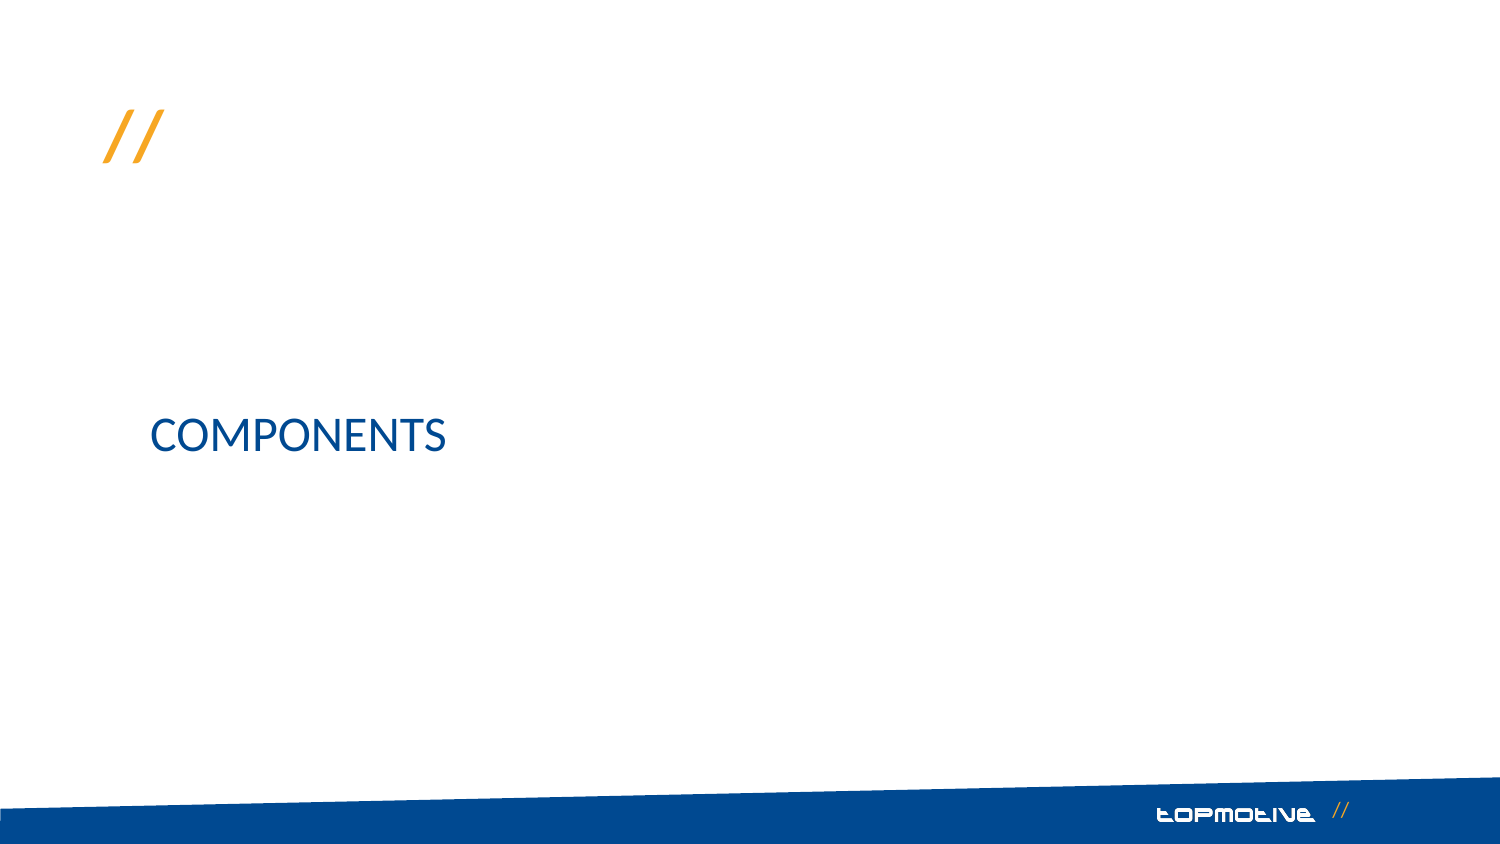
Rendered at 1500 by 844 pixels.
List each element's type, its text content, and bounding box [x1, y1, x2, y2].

title Components [135, 336, 888, 526]
picture [1157, 808, 1316, 822]
